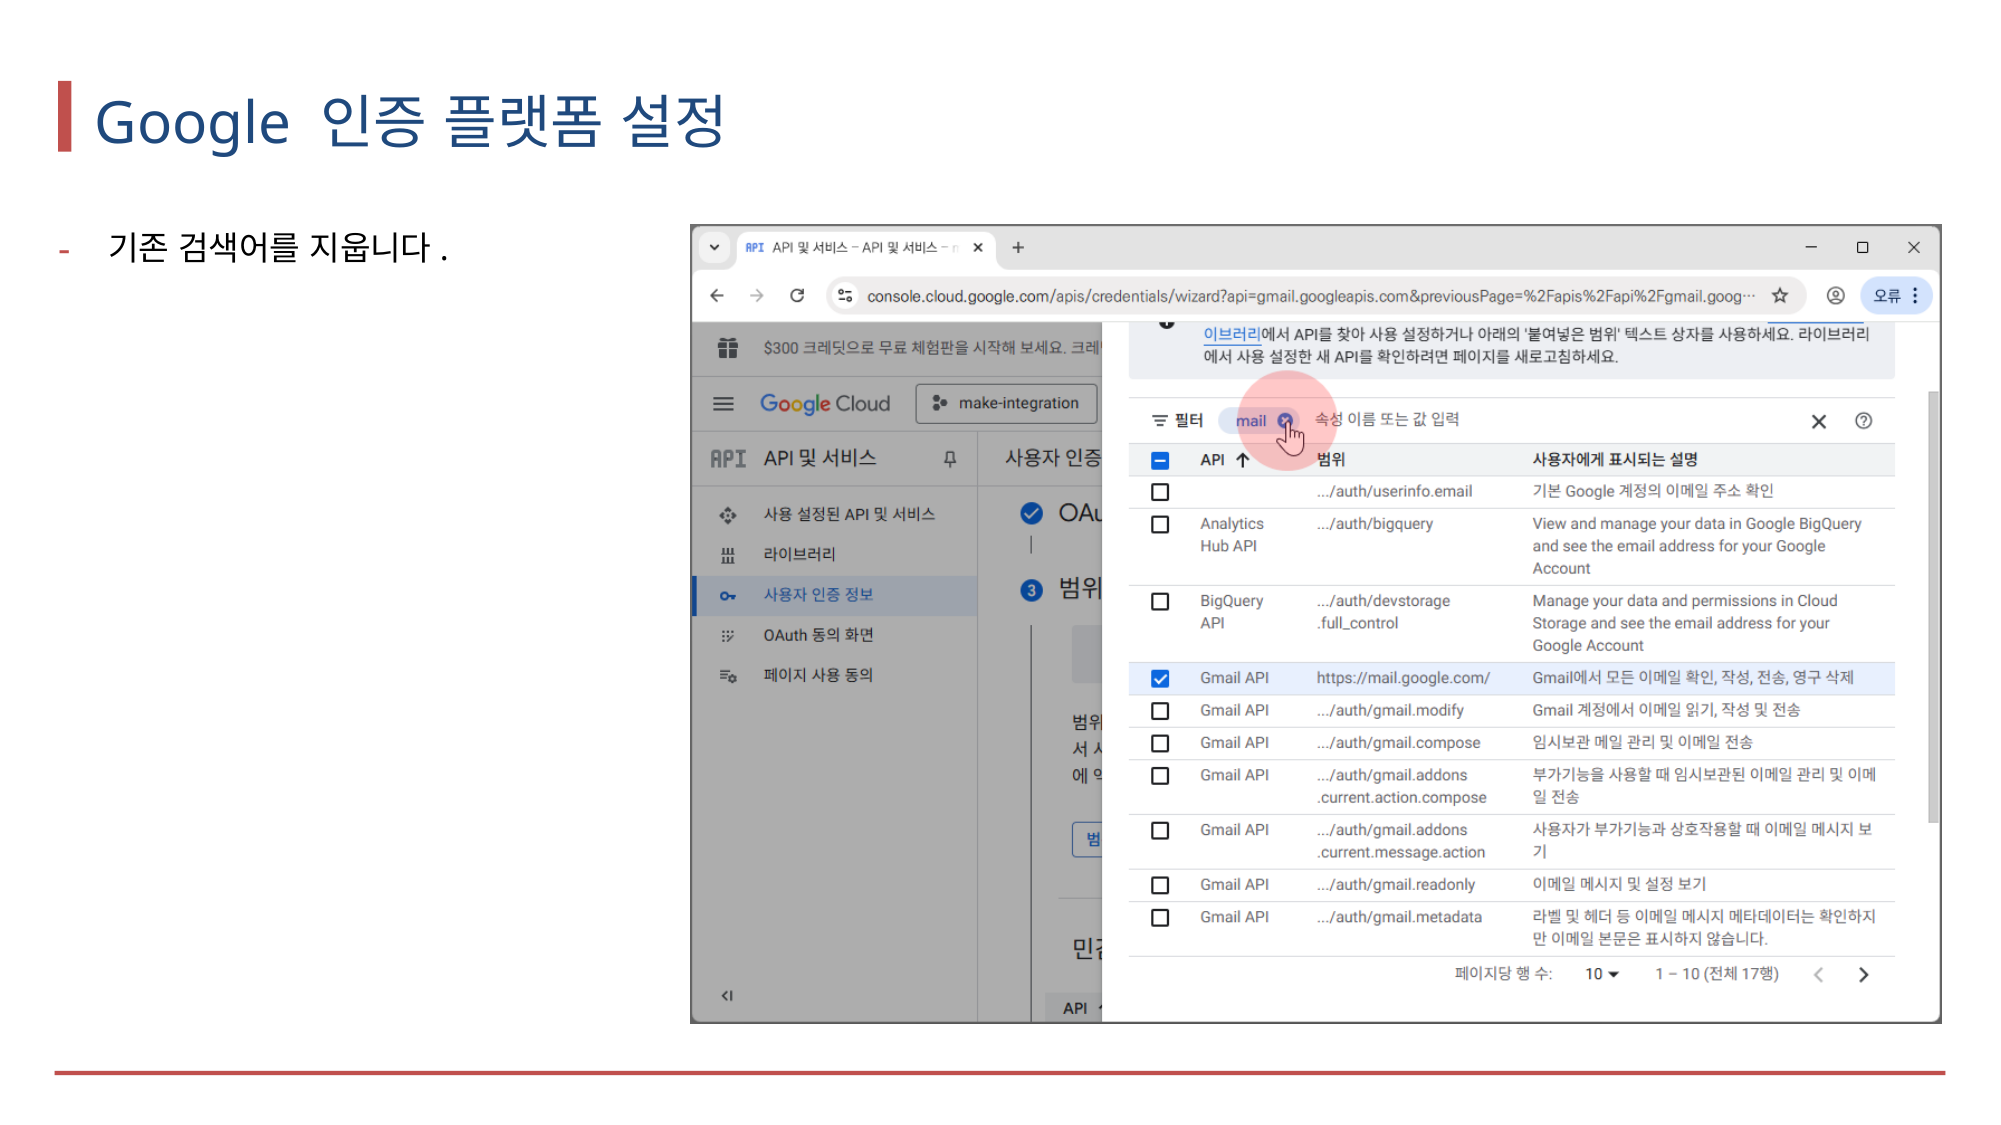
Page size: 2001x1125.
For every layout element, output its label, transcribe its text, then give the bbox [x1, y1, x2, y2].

list 기존 검색어를 지웁니다. [58, 219, 676, 1030]
title Google 인증 플랫폼 설정 [79, 67, 1942, 165]
picture [690, 224, 1942, 1025]
